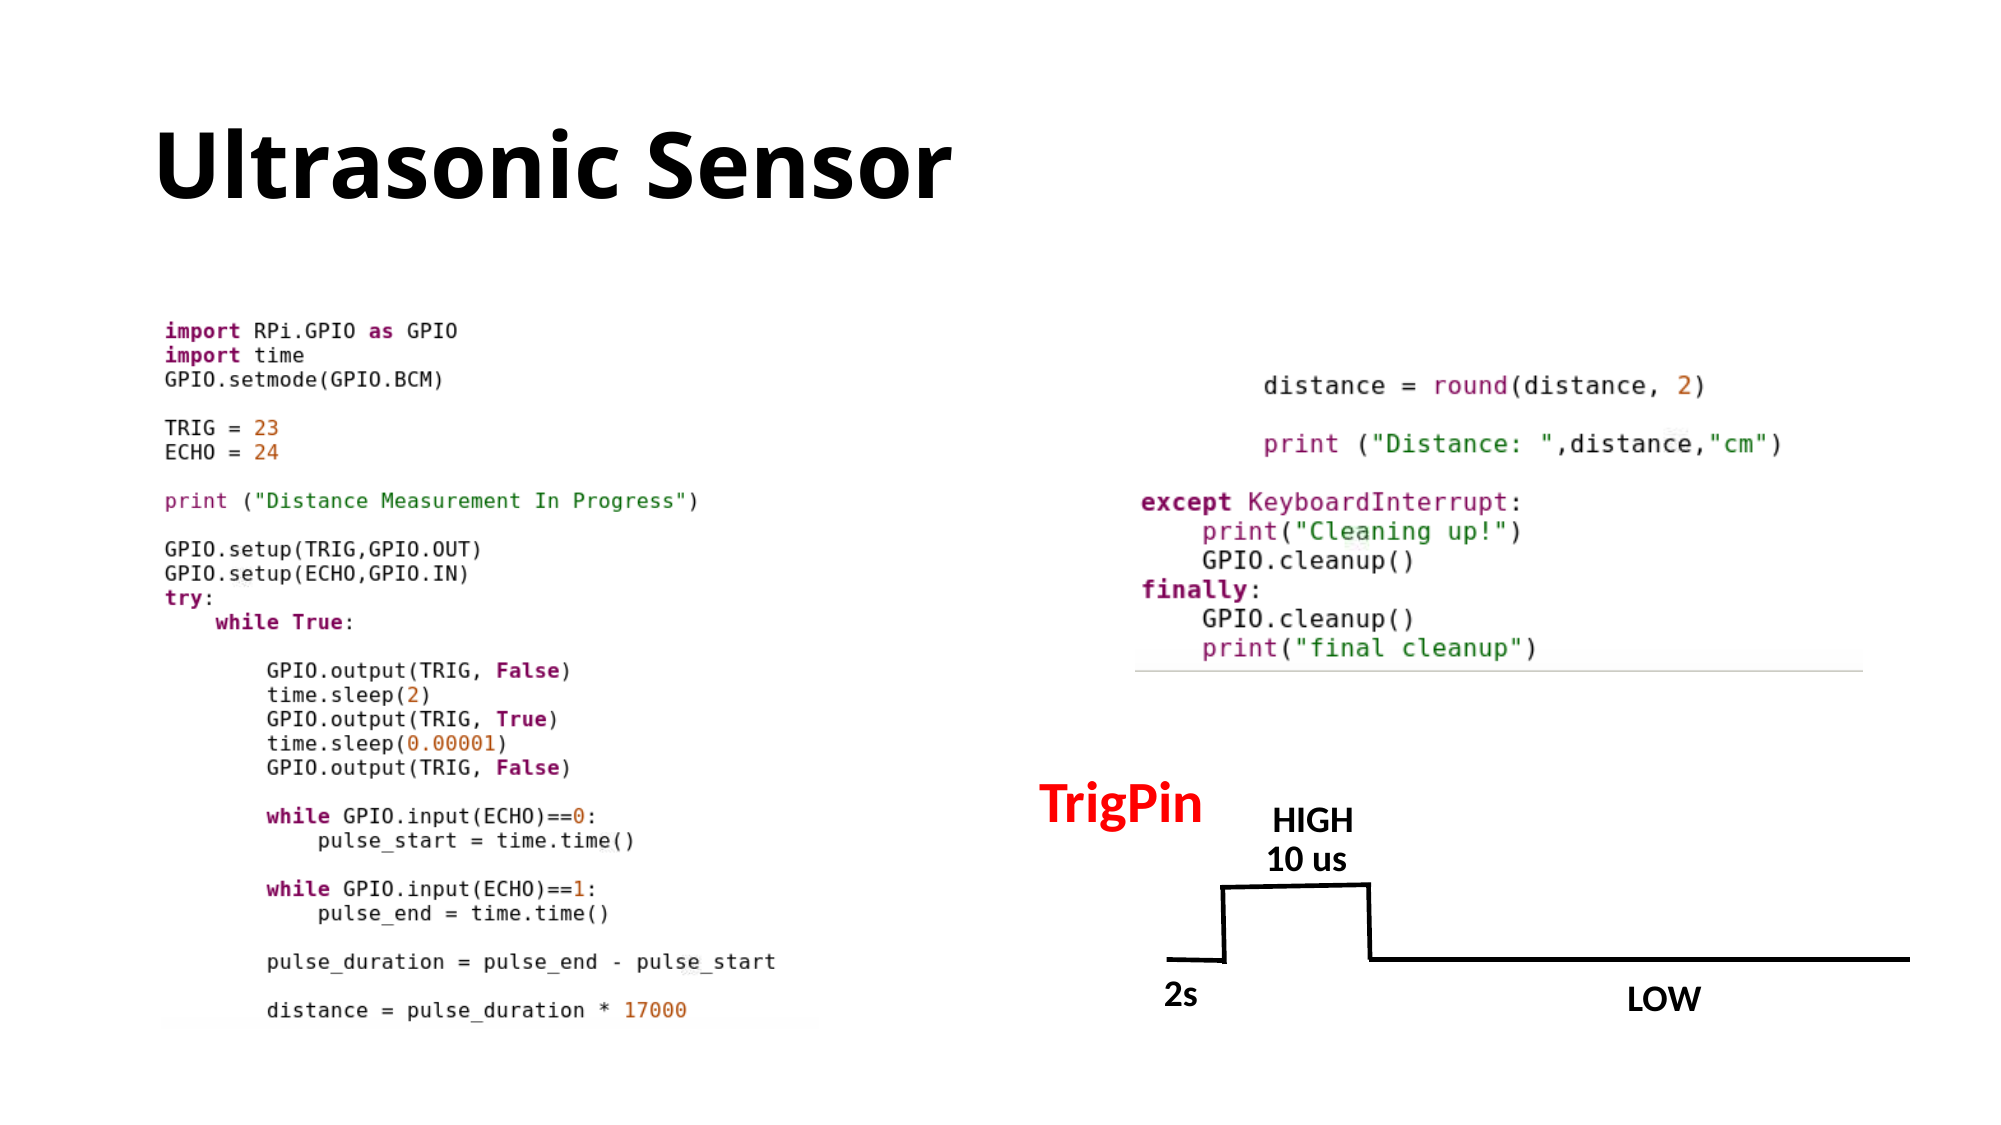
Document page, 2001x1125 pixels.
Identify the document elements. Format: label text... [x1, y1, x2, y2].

text_box 10 us [1250, 826, 1362, 884]
picture [1135, 362, 1863, 672]
text_box HIGH [1257, 788, 1369, 848]
title Ultrasonic Sensor [137, 59, 1863, 278]
text_box 2s [1149, 961, 1213, 1022]
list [161, 314, 819, 1029]
text_box LOW [1612, 966, 1717, 1026]
text_box TrigPin [1024, 756, 1225, 842]
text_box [1220, 884, 1368, 888]
